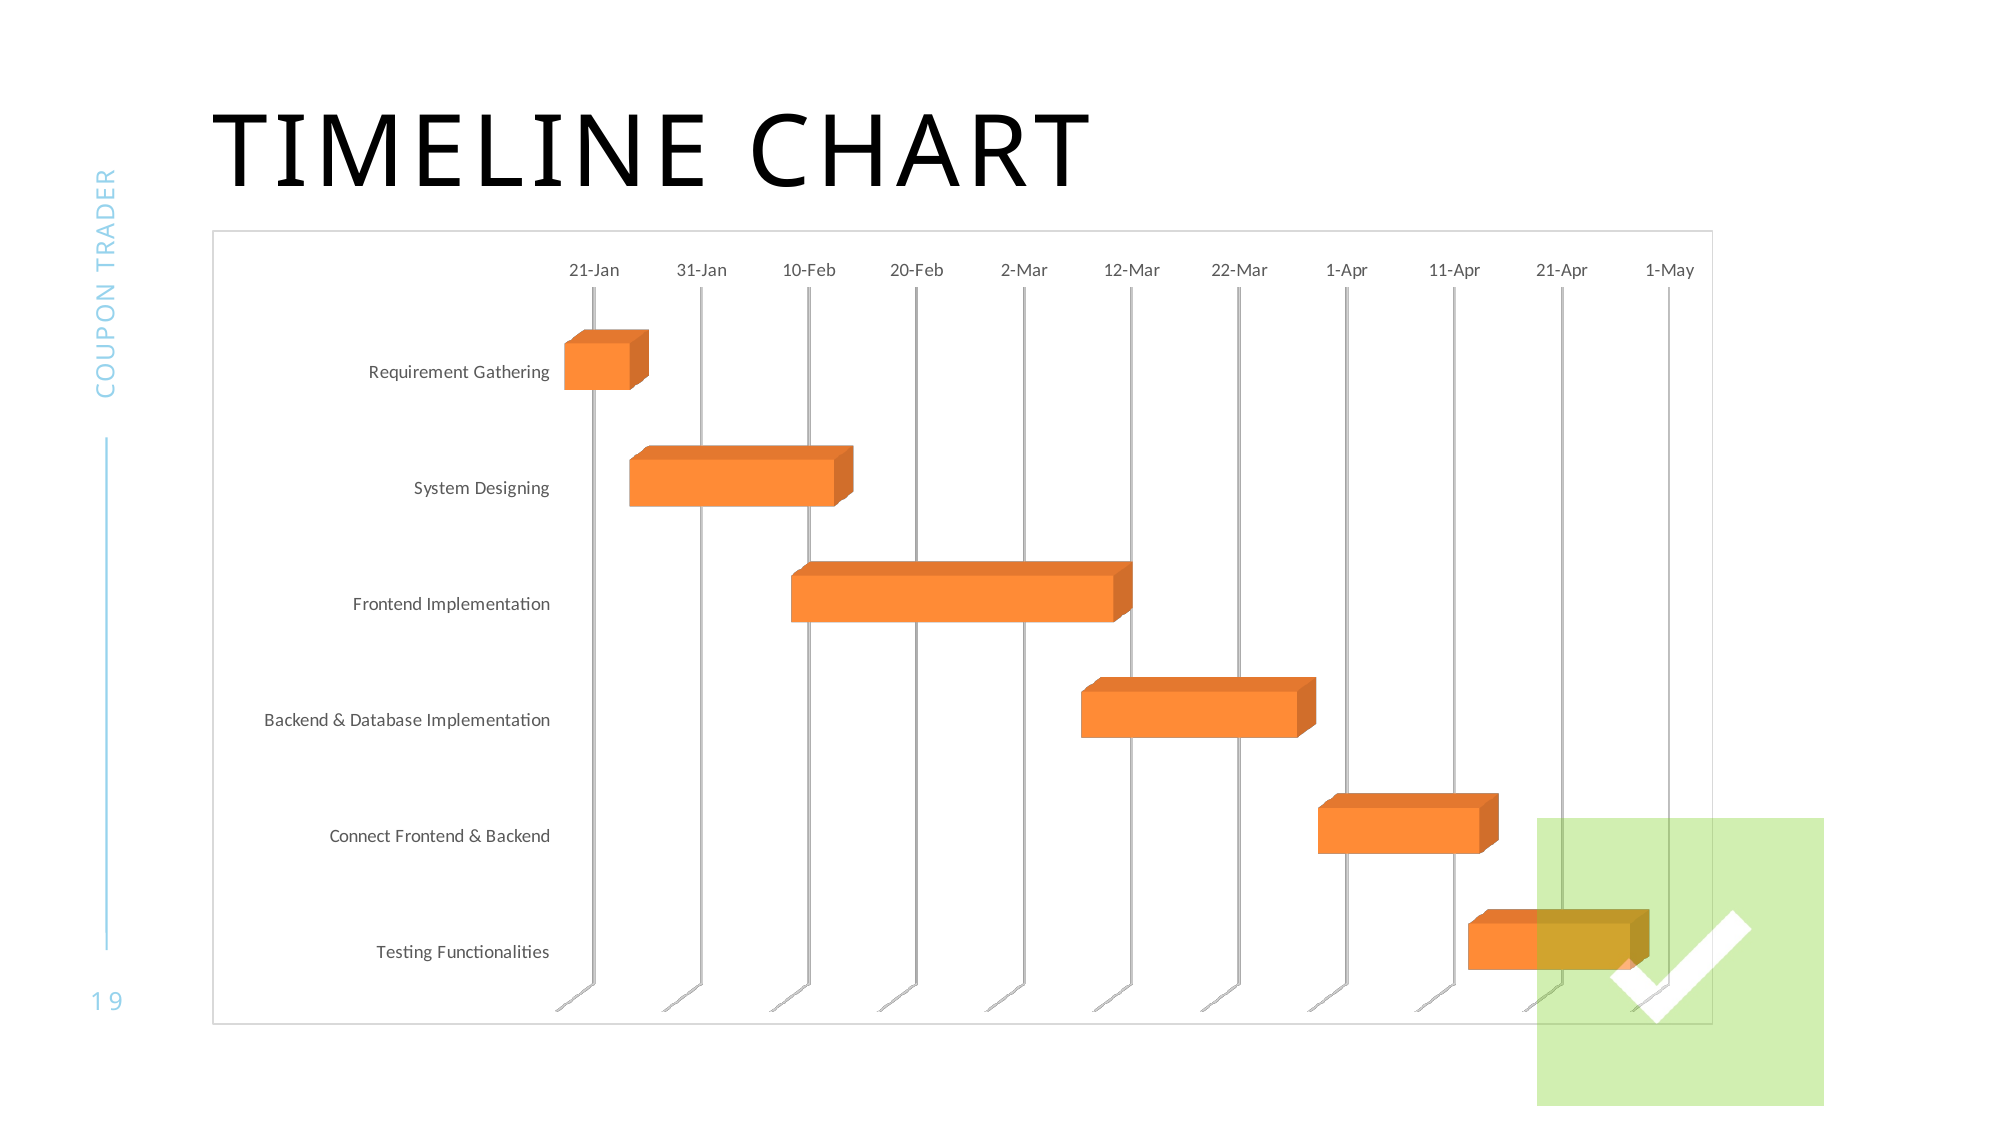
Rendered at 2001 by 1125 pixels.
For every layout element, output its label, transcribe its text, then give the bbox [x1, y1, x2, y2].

title Timeline chart [212, 99, 1824, 306]
chart [212, 229, 1714, 1025]
footer Coupon trader [91, 107, 122, 400]
picture [1536, 818, 1824, 1106]
slide_number 19 [68, 987, 144, 1018]
